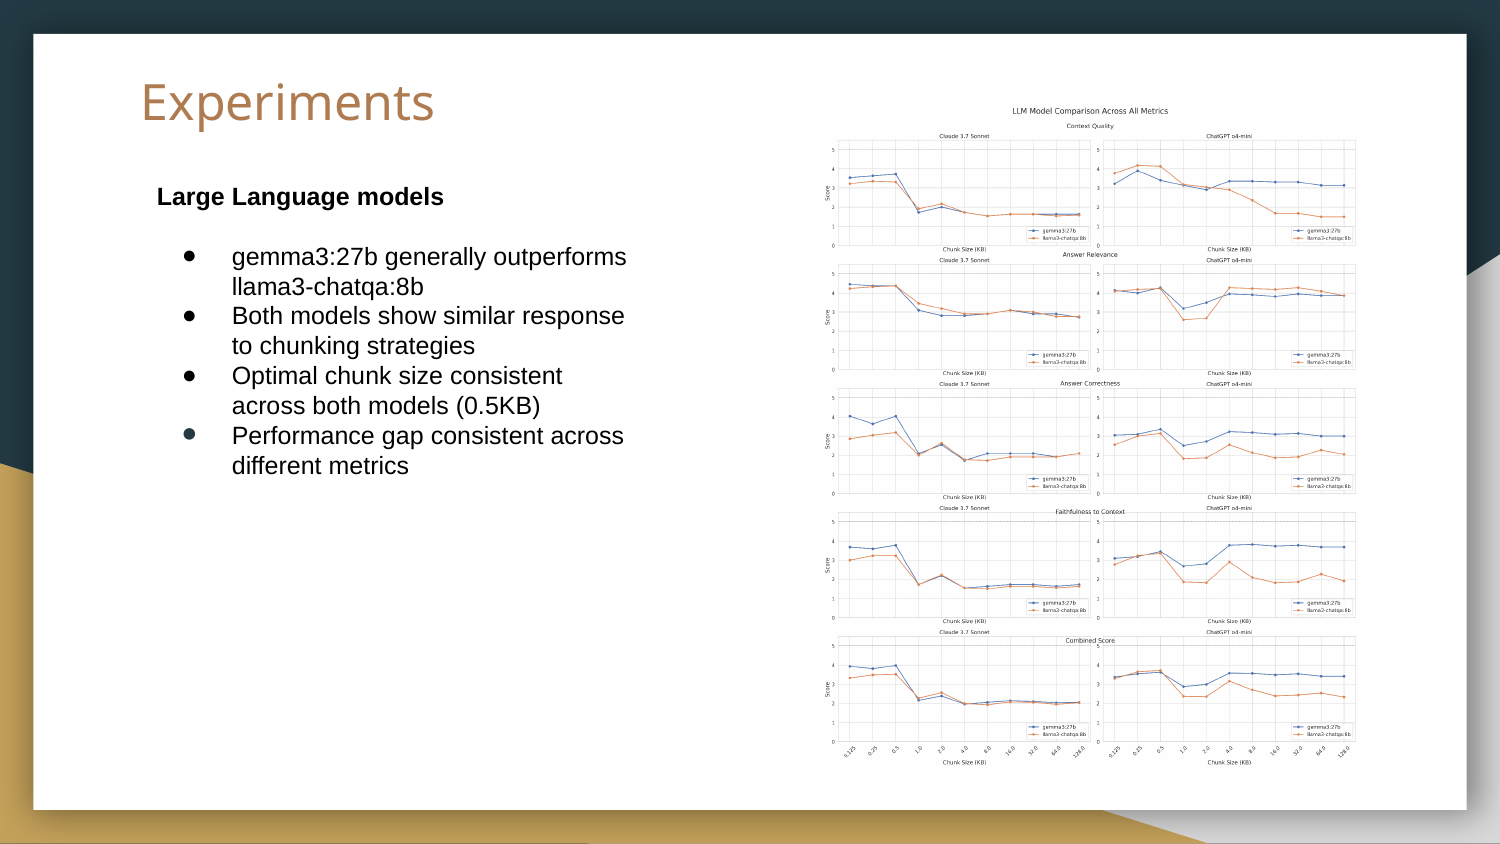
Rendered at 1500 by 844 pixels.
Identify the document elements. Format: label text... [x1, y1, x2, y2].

picture [821, 104, 1358, 768]
title Experiments [125, 70, 1358, 212]
text_box Large Language models gemma3:27b generally outperforms llama3-chatqa:8b Both models show similar response to chunking strategies Optimal chunk size consistent across both models (0.5KB) Performance gap consistent across different metrics [141, 165, 650, 495]
